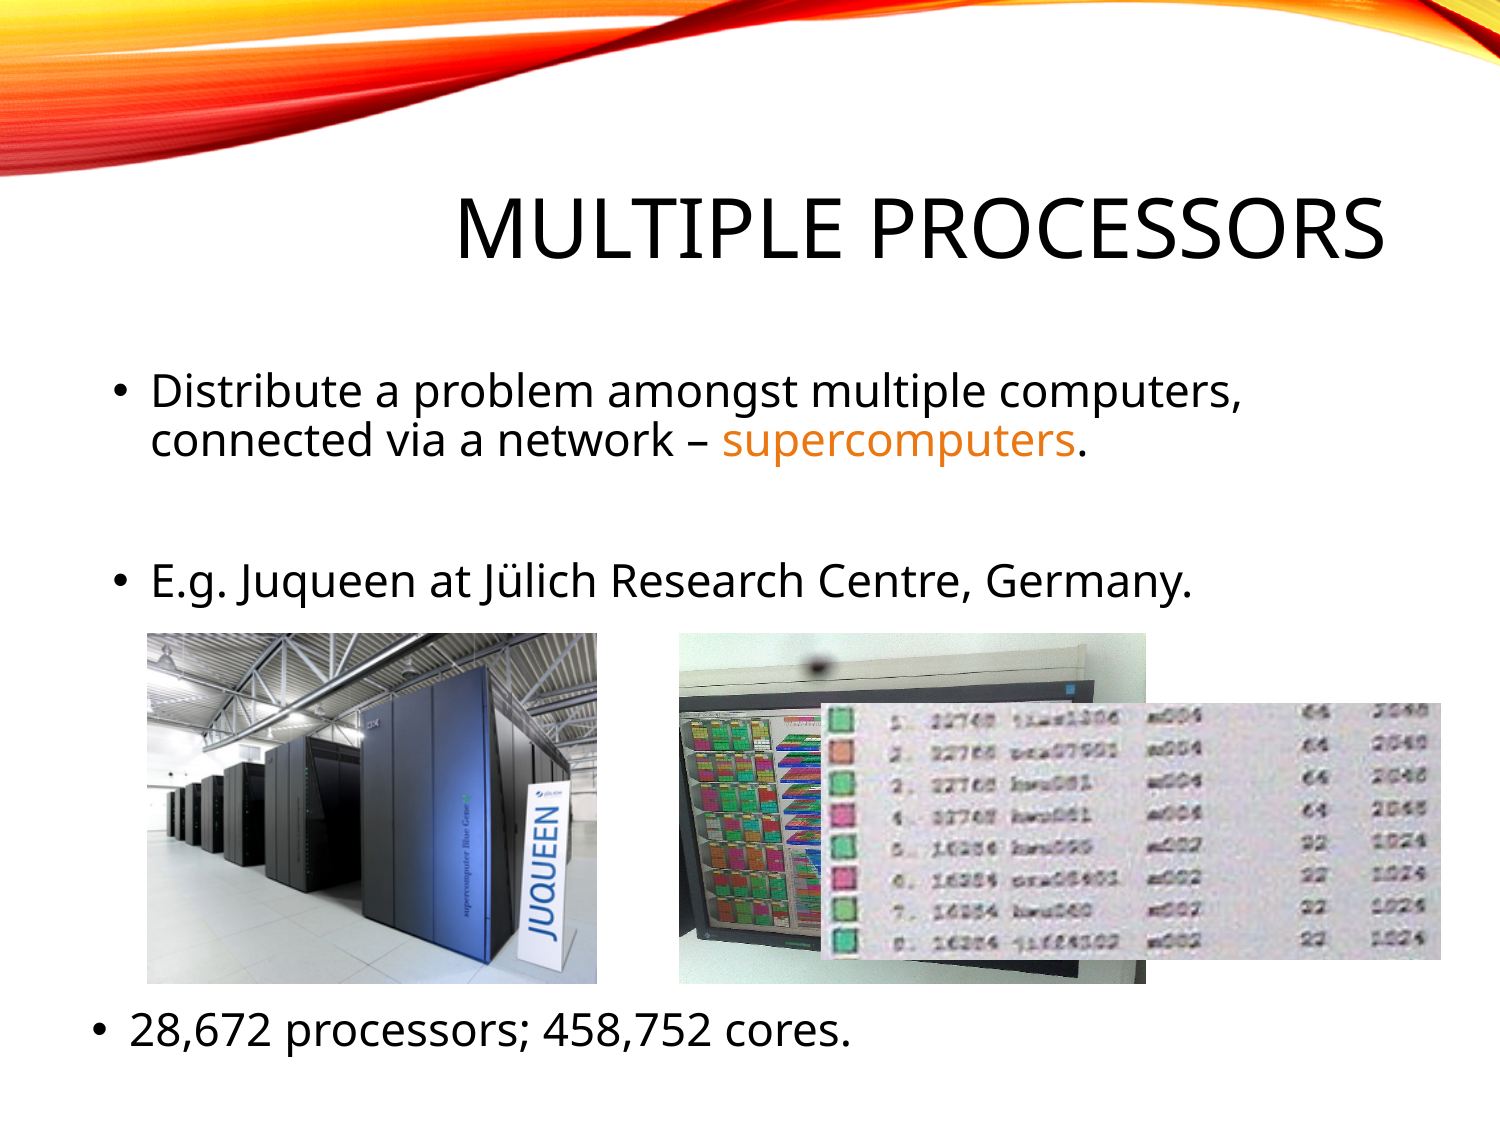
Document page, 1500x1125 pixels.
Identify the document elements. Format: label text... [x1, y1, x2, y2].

list Distribute a problem amongst multiple computers, connected via a network – supercomputers. E.g. Juqueen at Jülich Research Centre, Germany. [97, 360, 1403, 634]
picture [147, 633, 597, 984]
title Multiple processors [356, 125, 1403, 338]
picture [678, 633, 1442, 984]
text_box 28,672 processors; 458,752 cores. [76, 999, 1382, 1108]
picture [0, 0, 1500, 178]
